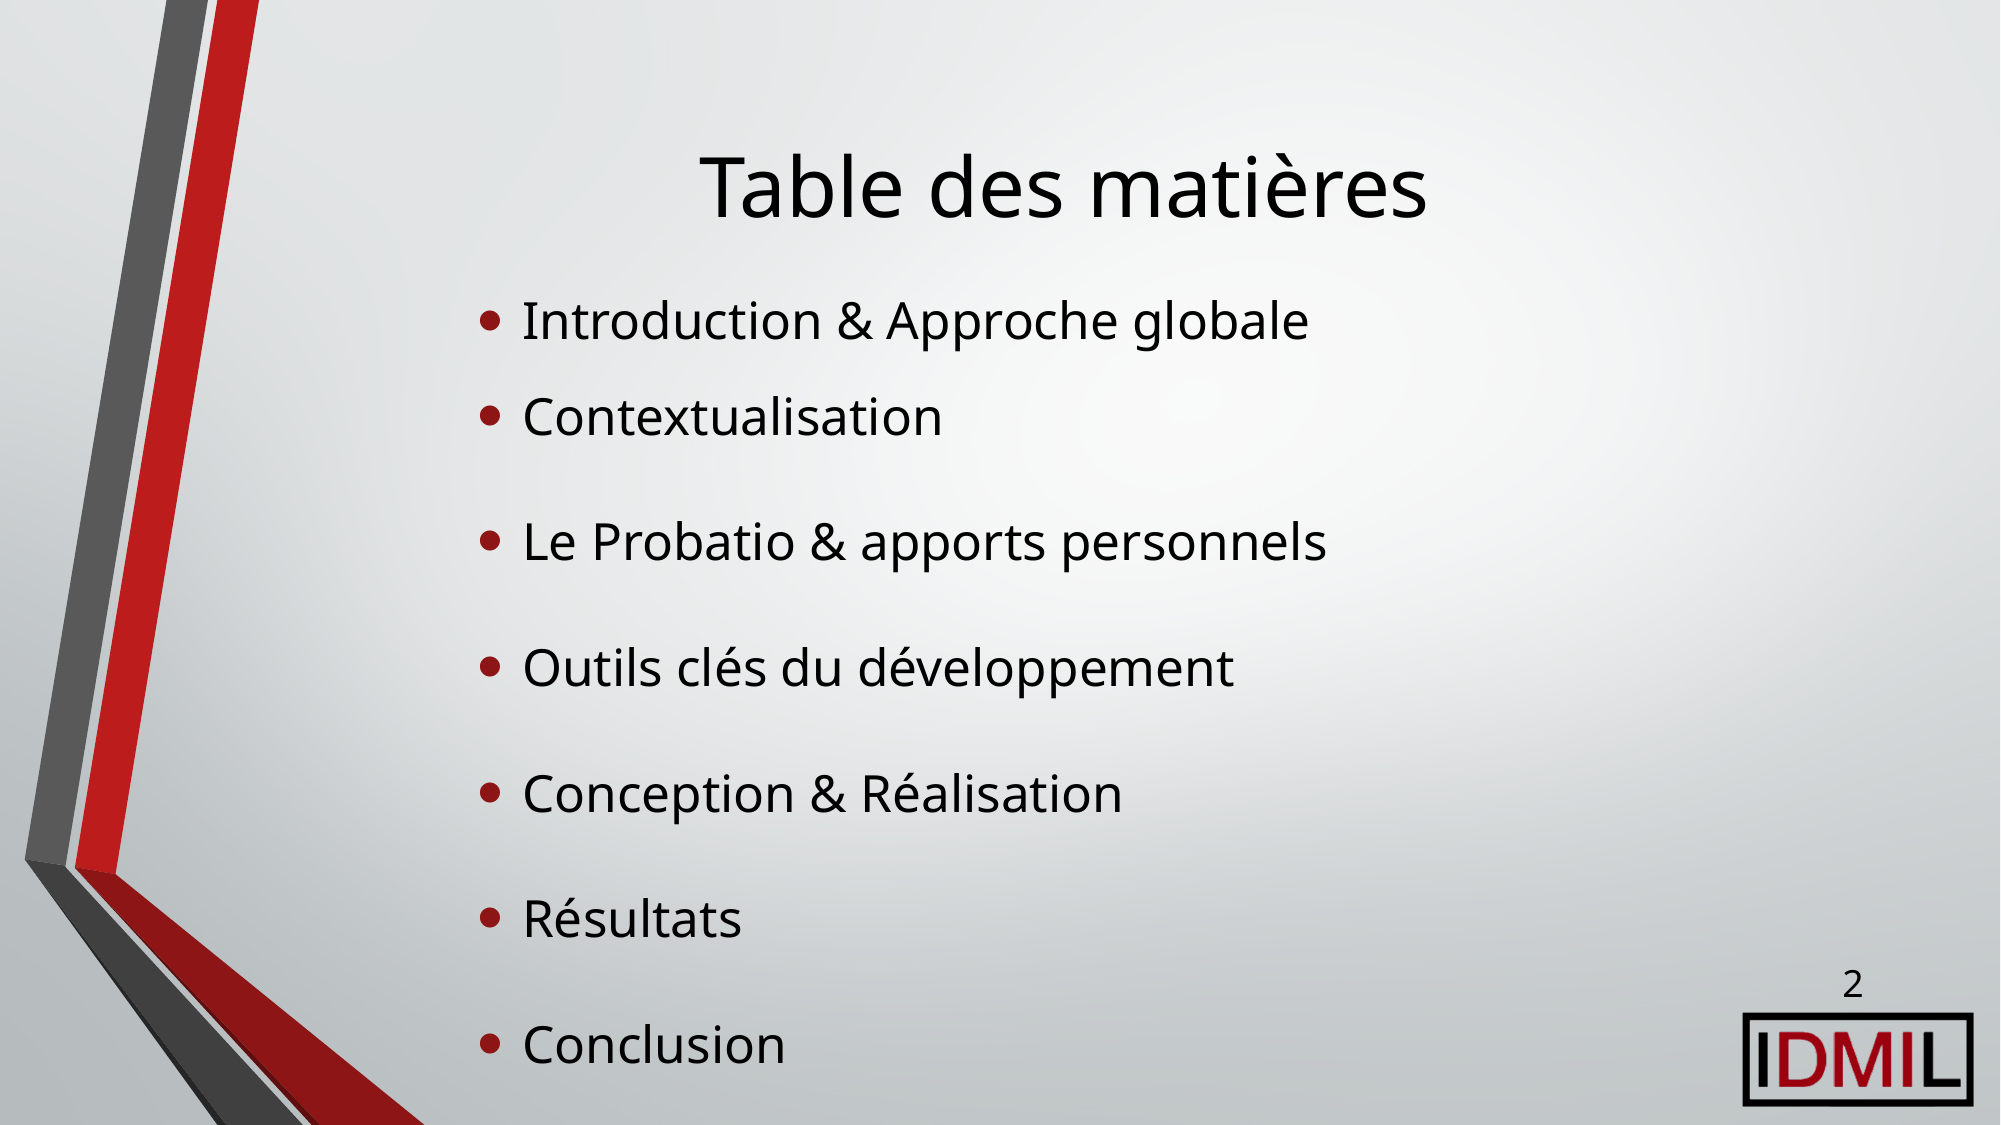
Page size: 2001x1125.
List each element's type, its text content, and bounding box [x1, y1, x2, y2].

picture [1741, 1012, 1974, 1107]
title Table des matières [243, 40, 1887, 328]
list Introduction & Approche globale Contextualisation Le Probatio & apports personnels Outils clés du développement Conception & Réalisation Résultats Conclusion [462, 235, 1828, 1085]
text_box 2 [1827, 957, 1906, 1012]
